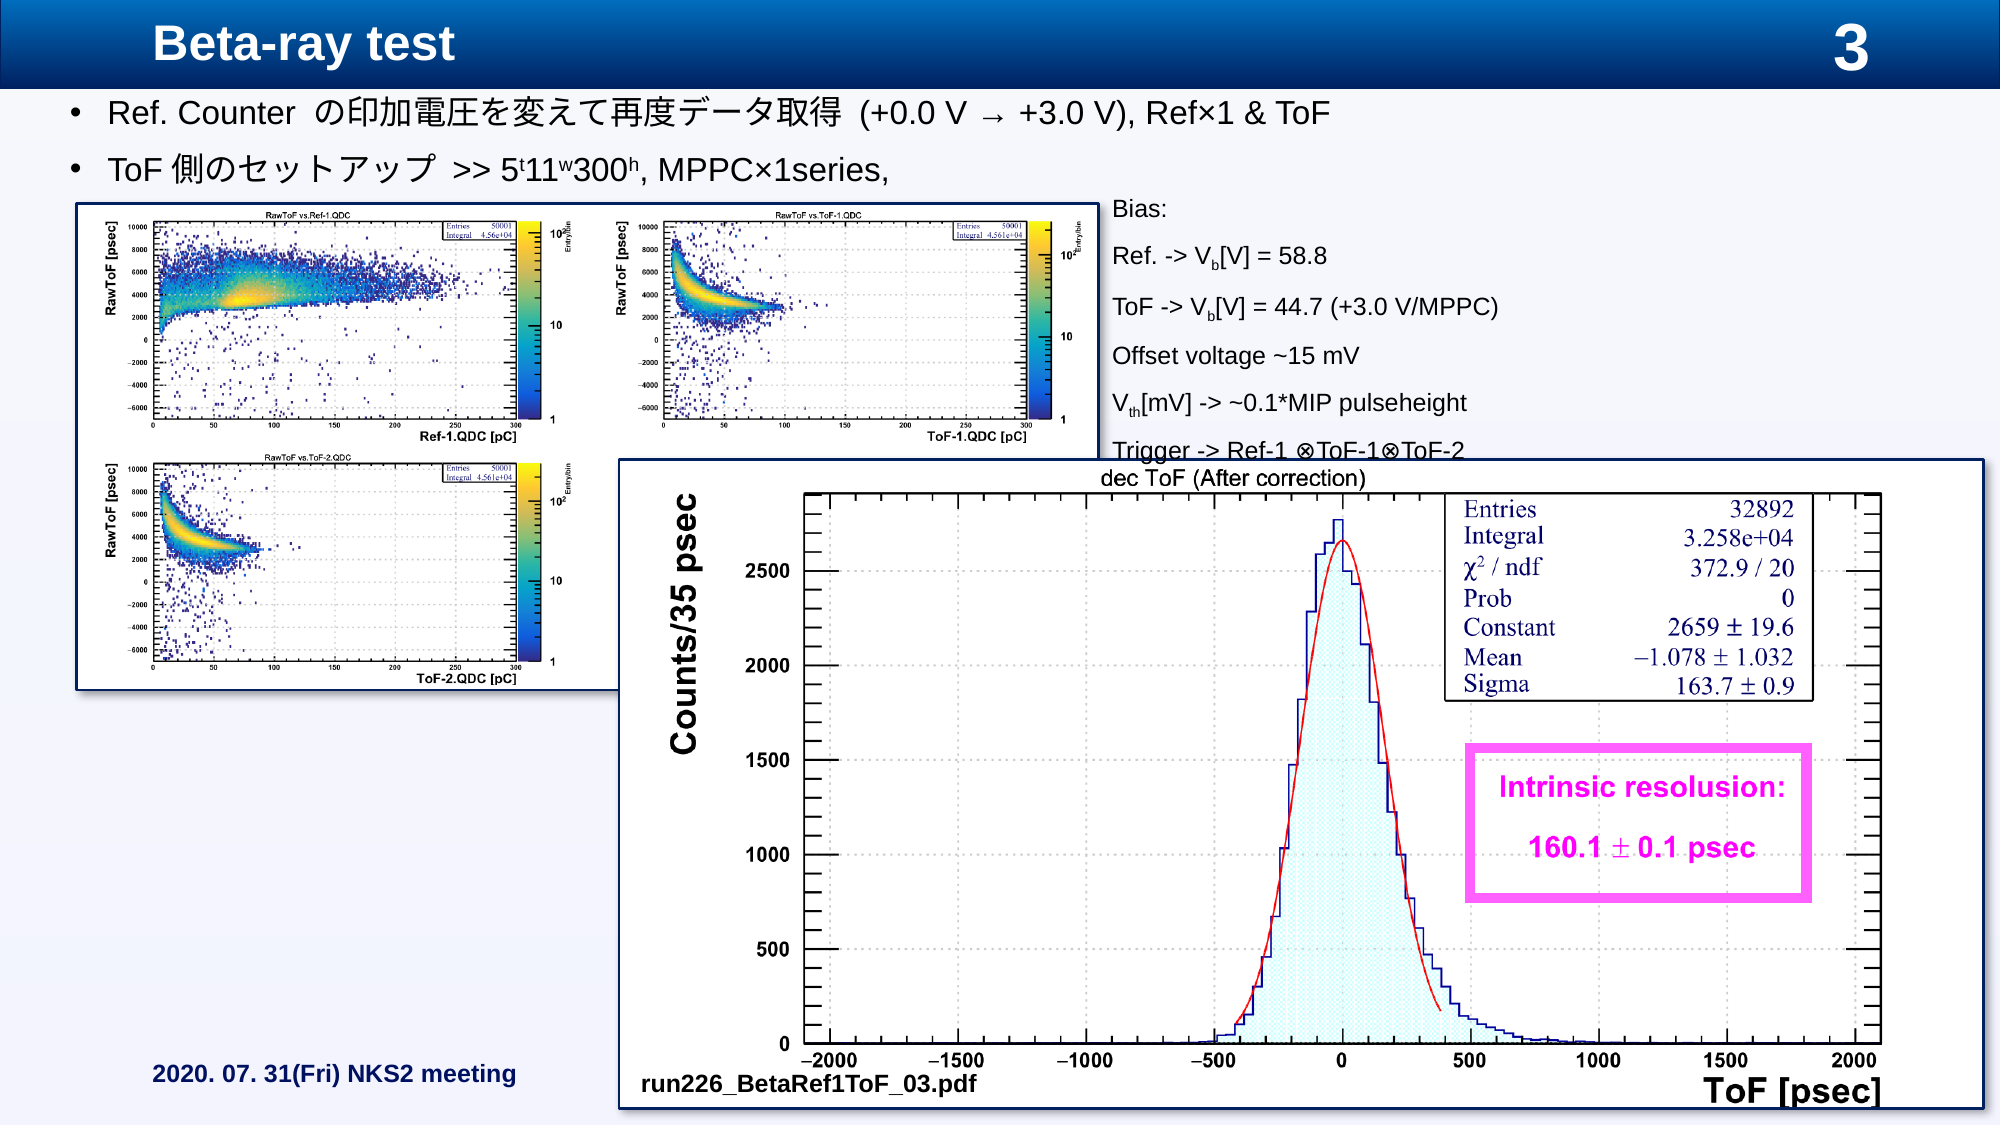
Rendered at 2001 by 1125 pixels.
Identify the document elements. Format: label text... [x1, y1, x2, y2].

picture [77, 204, 1983, 1108]
slide_number 2020. 07. 31(Fri) NKS2 meeting [137, 1042, 588, 1103]
list Ref. Counter の印加電圧を変えて再度データ取得 (+0.0 V → +3.0 V), Ref×1 & ToF ToF側のセットアップ >> 5t11w300h, MPPC×1series, [55, 88, 1945, 1024]
text_box Bias: Ref. -> Vb[V] = 58.8 ToF -> Vb[V] = 44.7 (+3.0 V/MPPC) Offset voltage ~15 mV Vth[mV] -> ~0.1*MIP pulseheight Trigger -> Ref-1 ⊗ToF-1⊗ToF-2 [1097, 169, 1711, 460]
title Beta-ray test [137, 0, 1863, 88]
